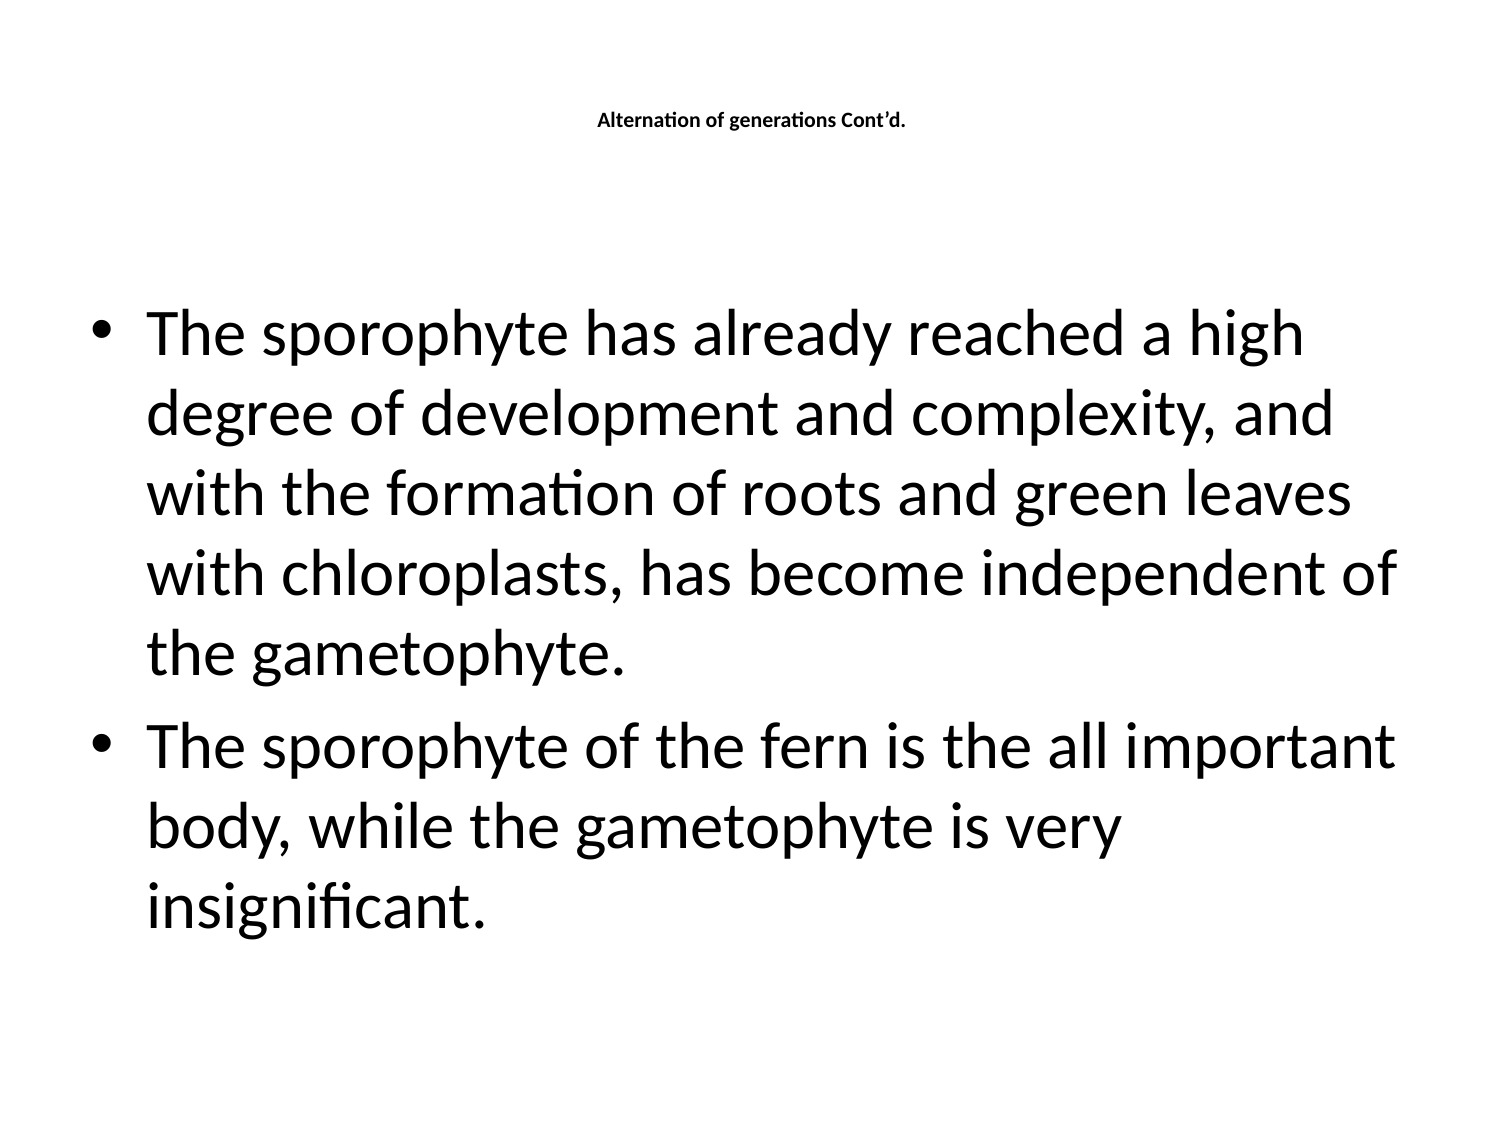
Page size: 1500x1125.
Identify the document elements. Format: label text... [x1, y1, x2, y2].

list The sporophyte has already reached a high degree of development and complexity, and with the formation of roots and green leaves with chloroplasts, has become independent of the gametophyte. The sporophyte of the fern is the all important body, while the gametophyte is very insignificant. [75, 187, 1430, 1043]
title Alternation of generations Cont’d. [75, 45, 1430, 141]
